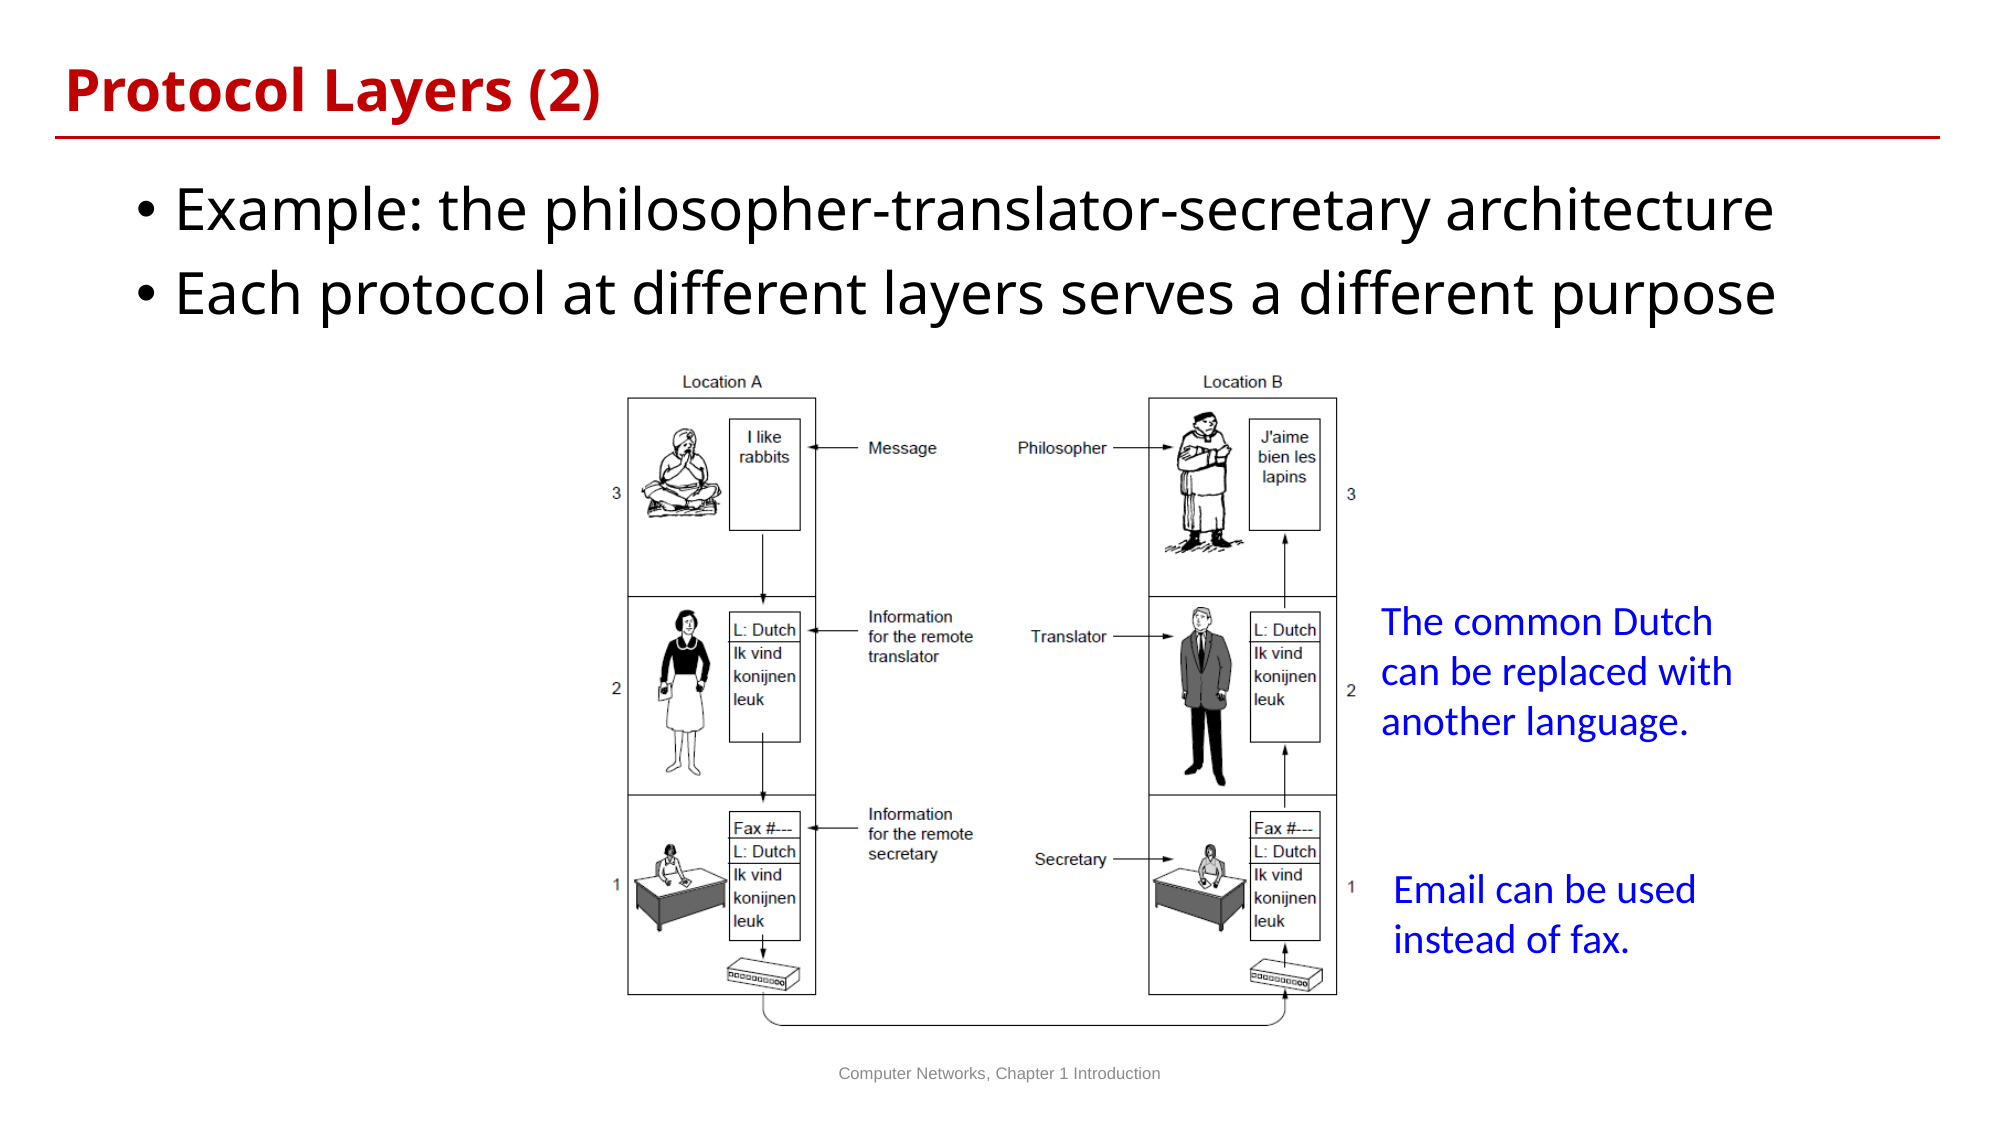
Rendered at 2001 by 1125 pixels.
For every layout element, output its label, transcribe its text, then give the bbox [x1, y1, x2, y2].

footer Computer Networks, Chapter 1 Introduction [662, 1047, 1338, 1103]
list Example: the philosopher-translator-secretary architecture Each protocol at different layers serves a different purpose [121, 172, 1847, 373]
text_box Protocol Layers (2) [49, 45, 1972, 130]
text_box The common Dutch can be replaced with another language. [1367, 586, 1750, 752]
picture [601, 359, 1367, 1047]
text_box Email can be used instead of fax. [1378, 854, 1738, 970]
